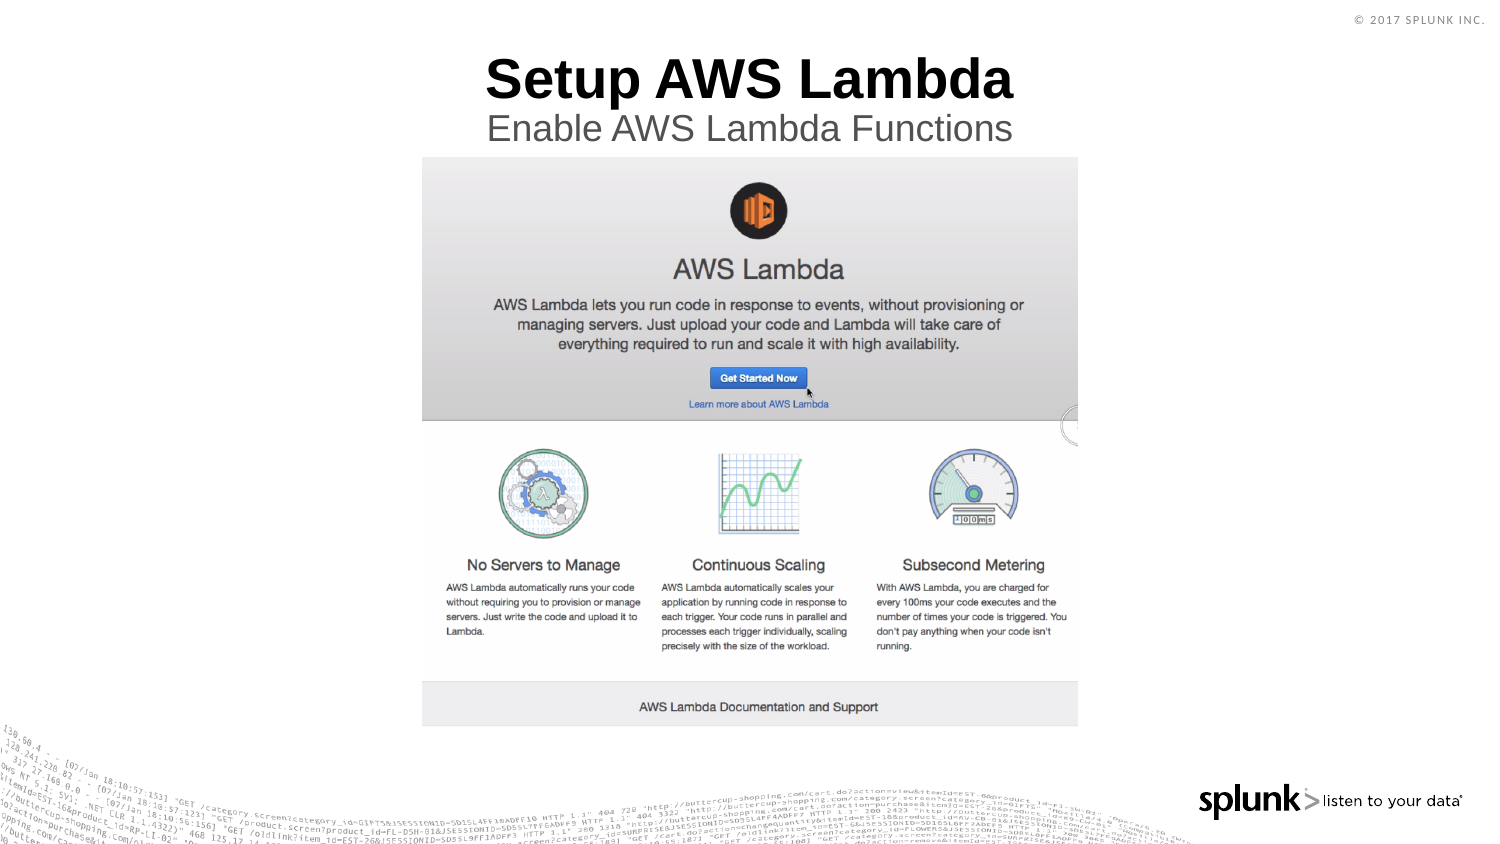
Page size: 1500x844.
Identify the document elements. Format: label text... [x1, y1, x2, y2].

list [422, 157, 1078, 727]
subtitle Enable AWS Lambda Functions [56, 108, 1444, 142]
title Setup AWS Lambda [56, 38, 1444, 93]
picture [0, 0, 1500, 844]
